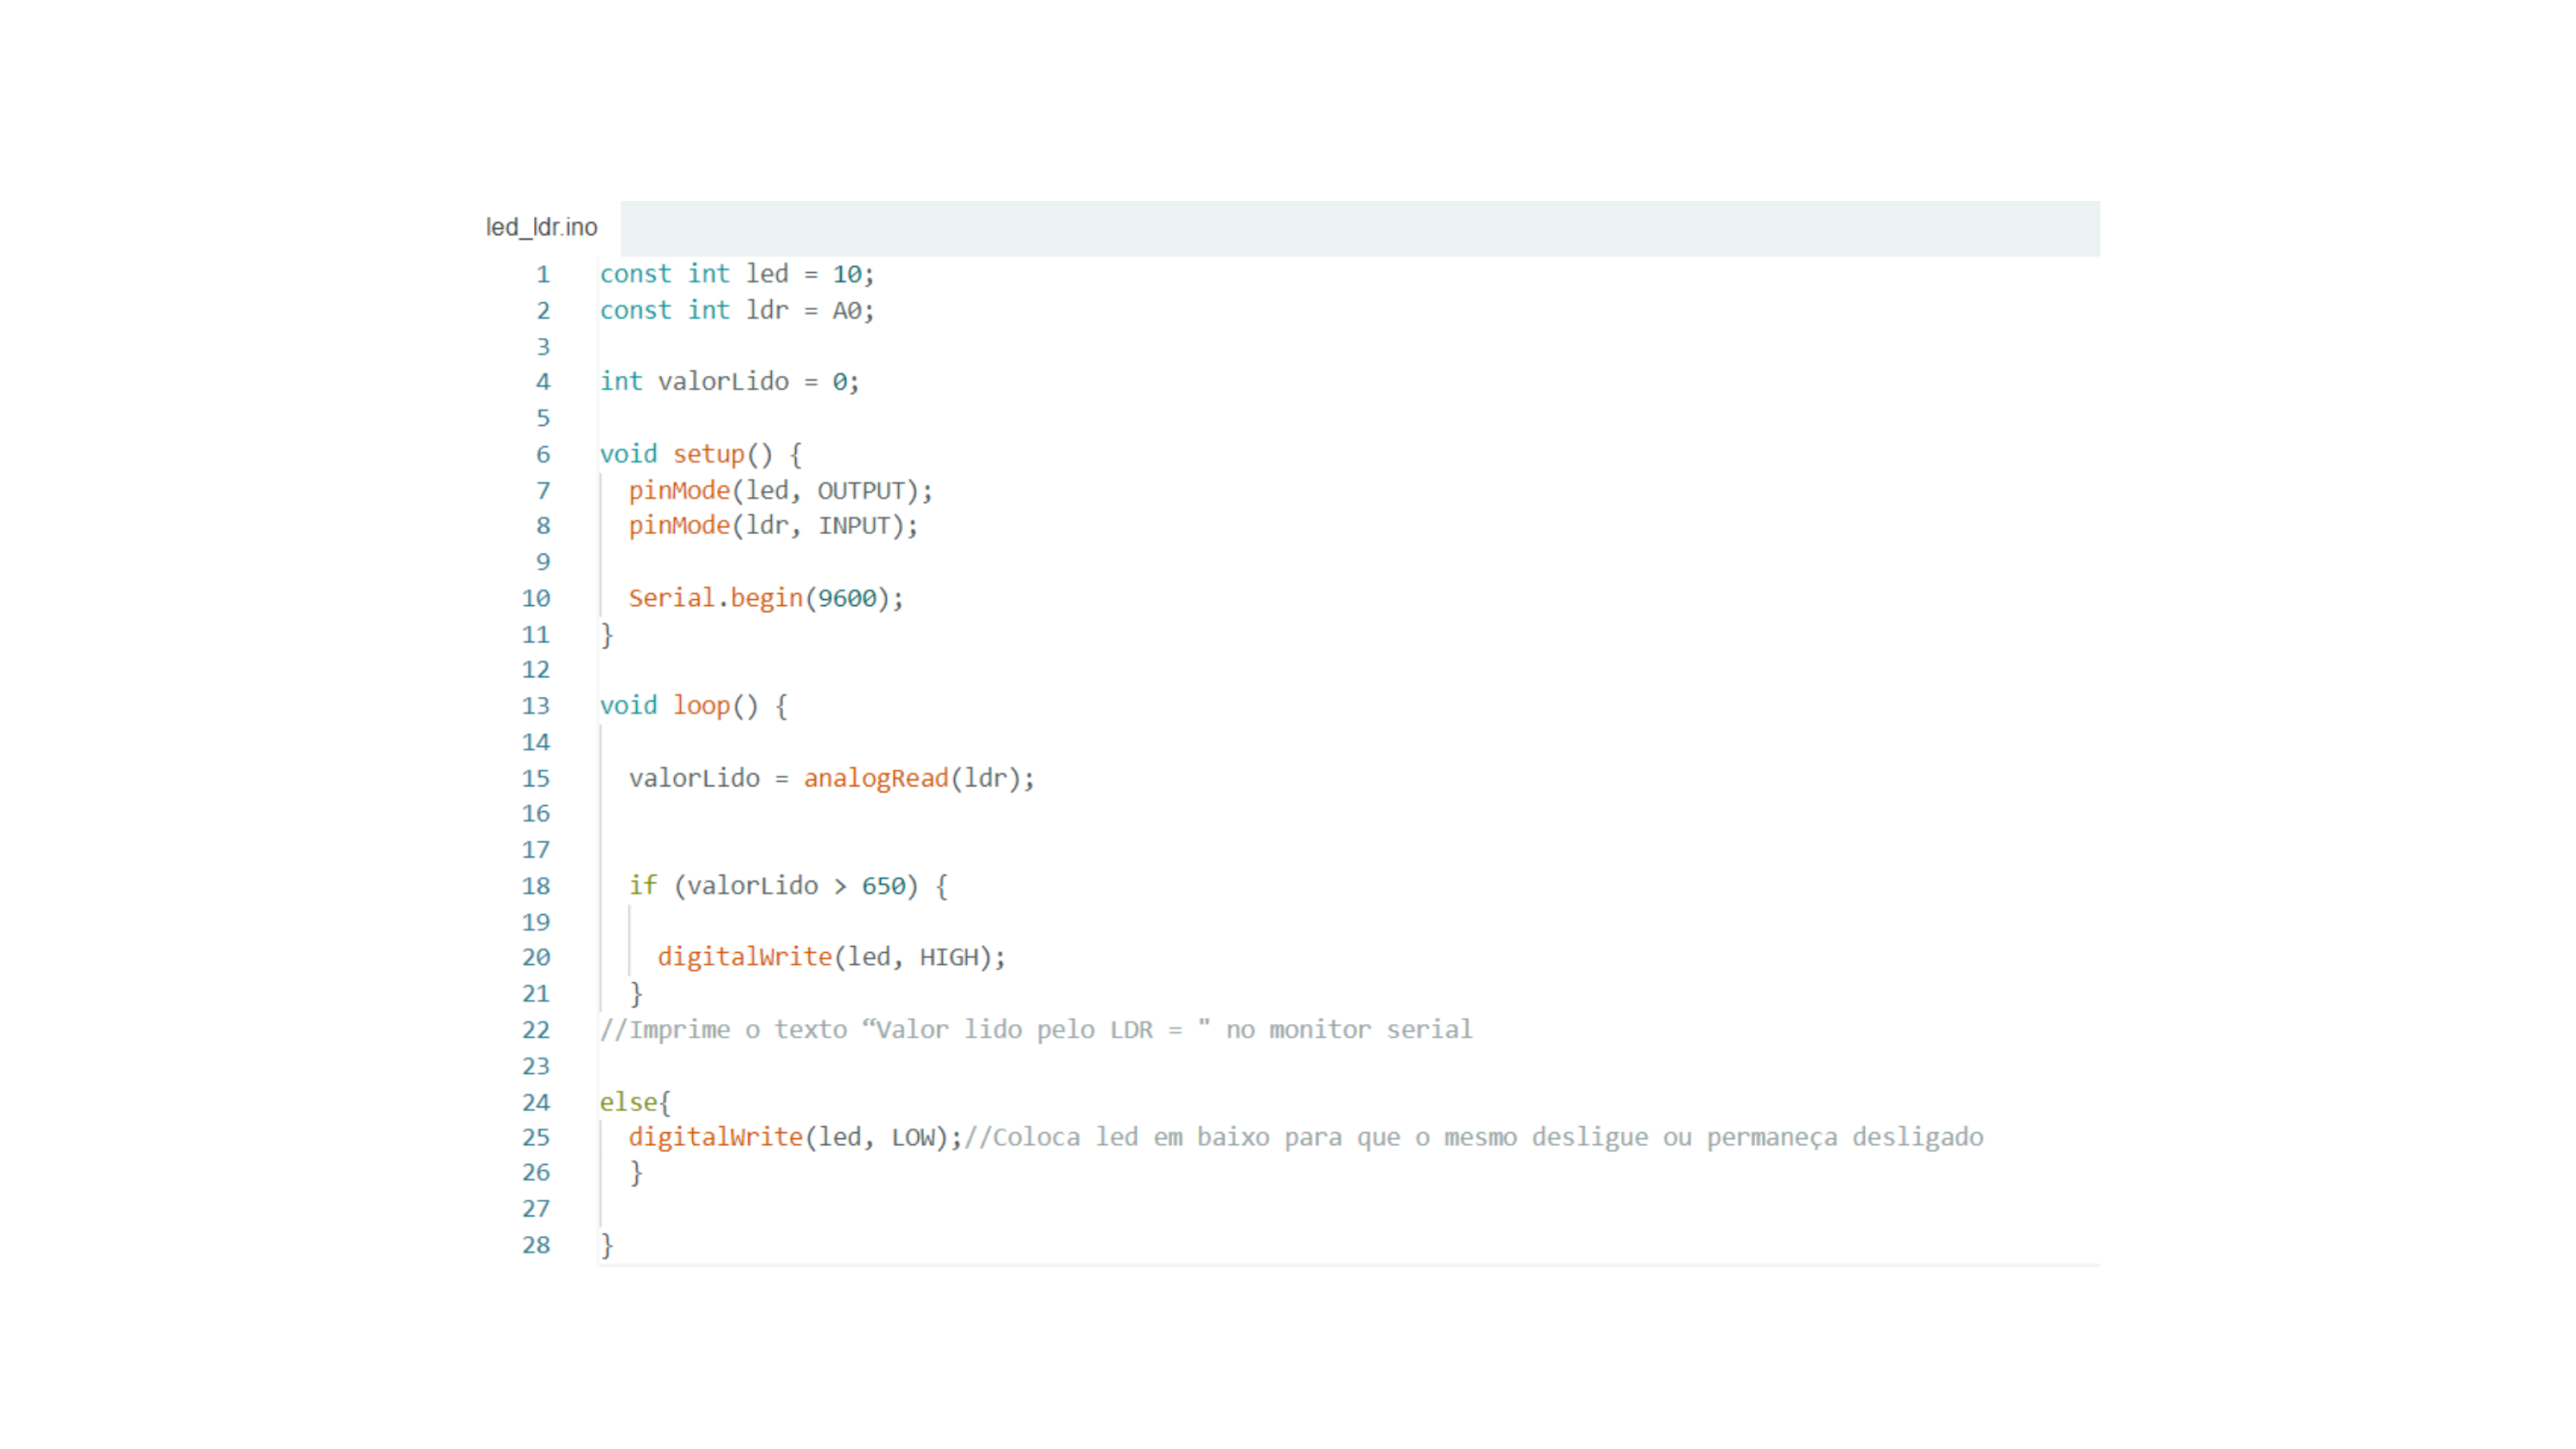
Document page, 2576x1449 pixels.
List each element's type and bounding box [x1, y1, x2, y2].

text_box [476, 201, 2100, 1267]
